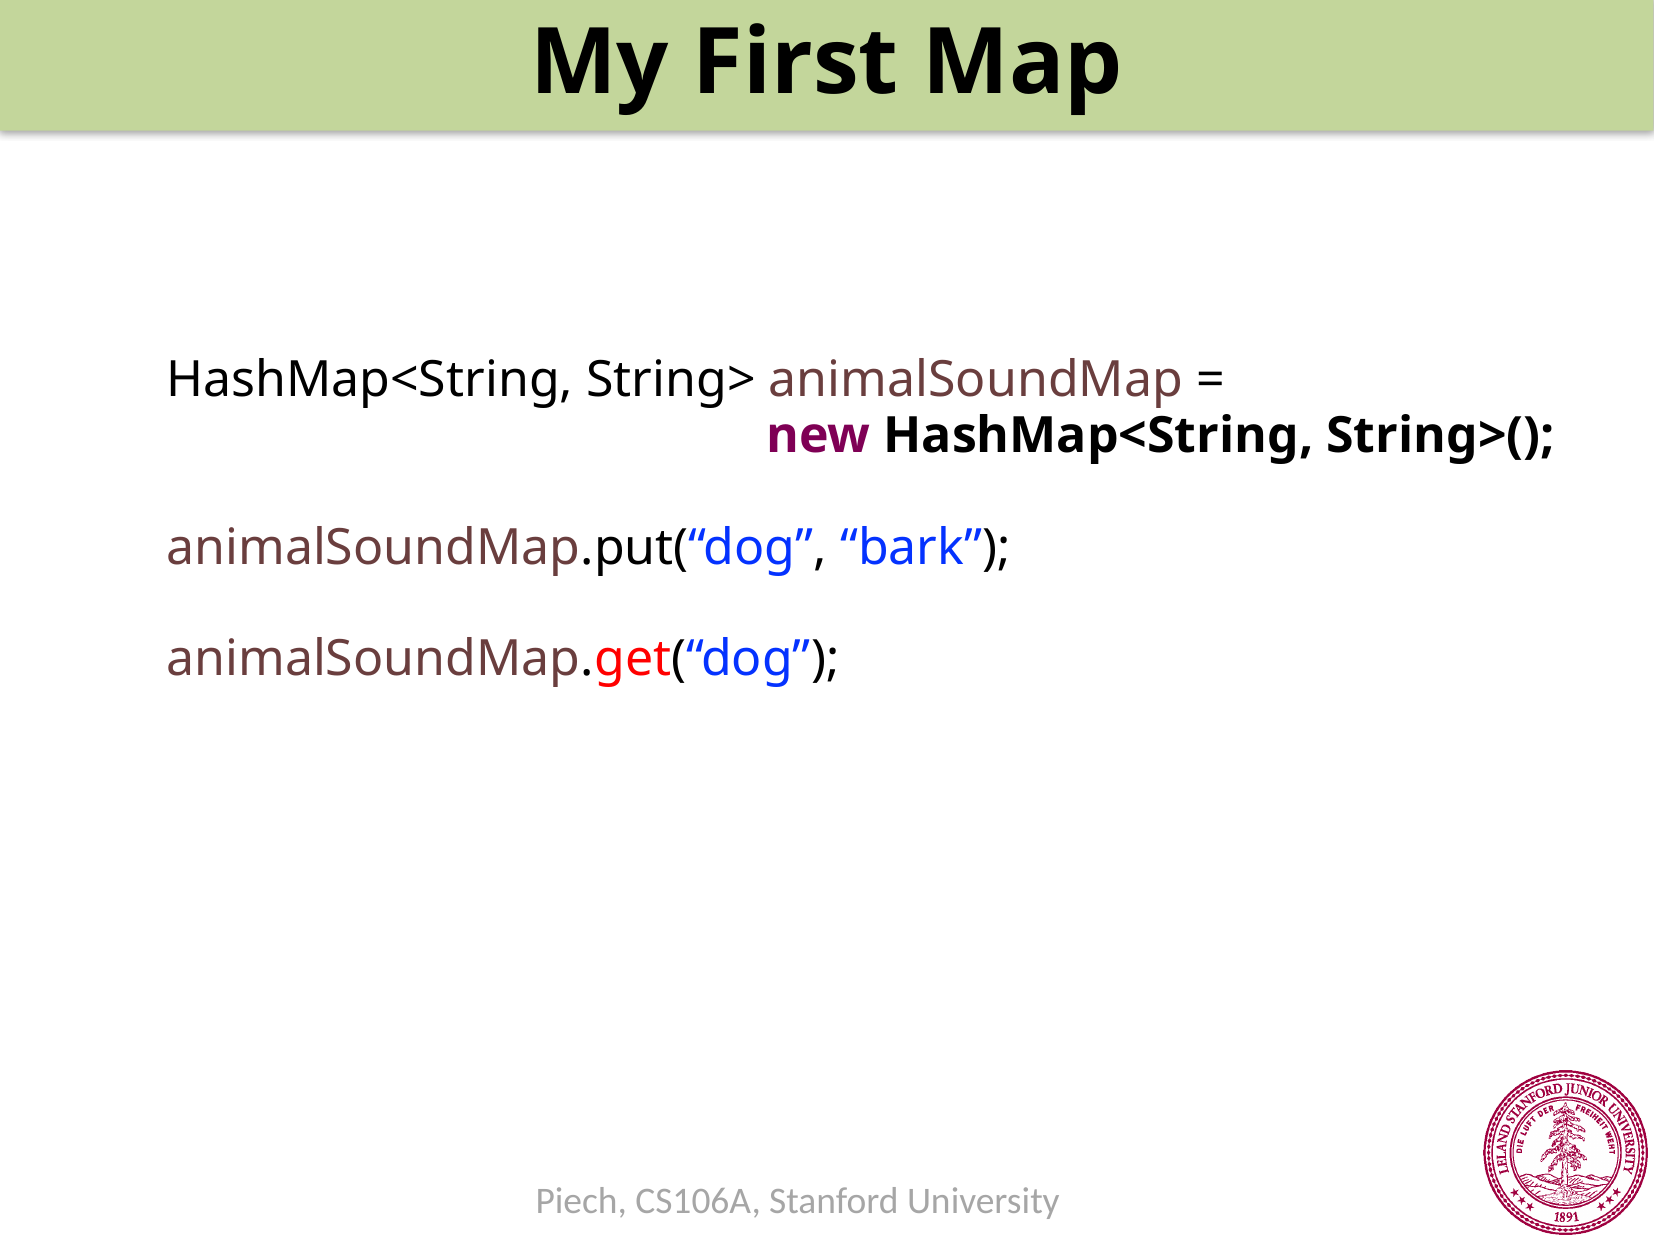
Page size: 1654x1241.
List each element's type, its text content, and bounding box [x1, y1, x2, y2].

text_box HashMap<String, String> animalSoundMap = new HashMap<String, String>(); animalSoundMap.put(“dog”, “bark”); animalSoundMap.get(“dog”); [151, 345, 1654, 695]
text_box My First Map [0, 0, 1654, 134]
picture [1483, 1070, 1648, 1235]
